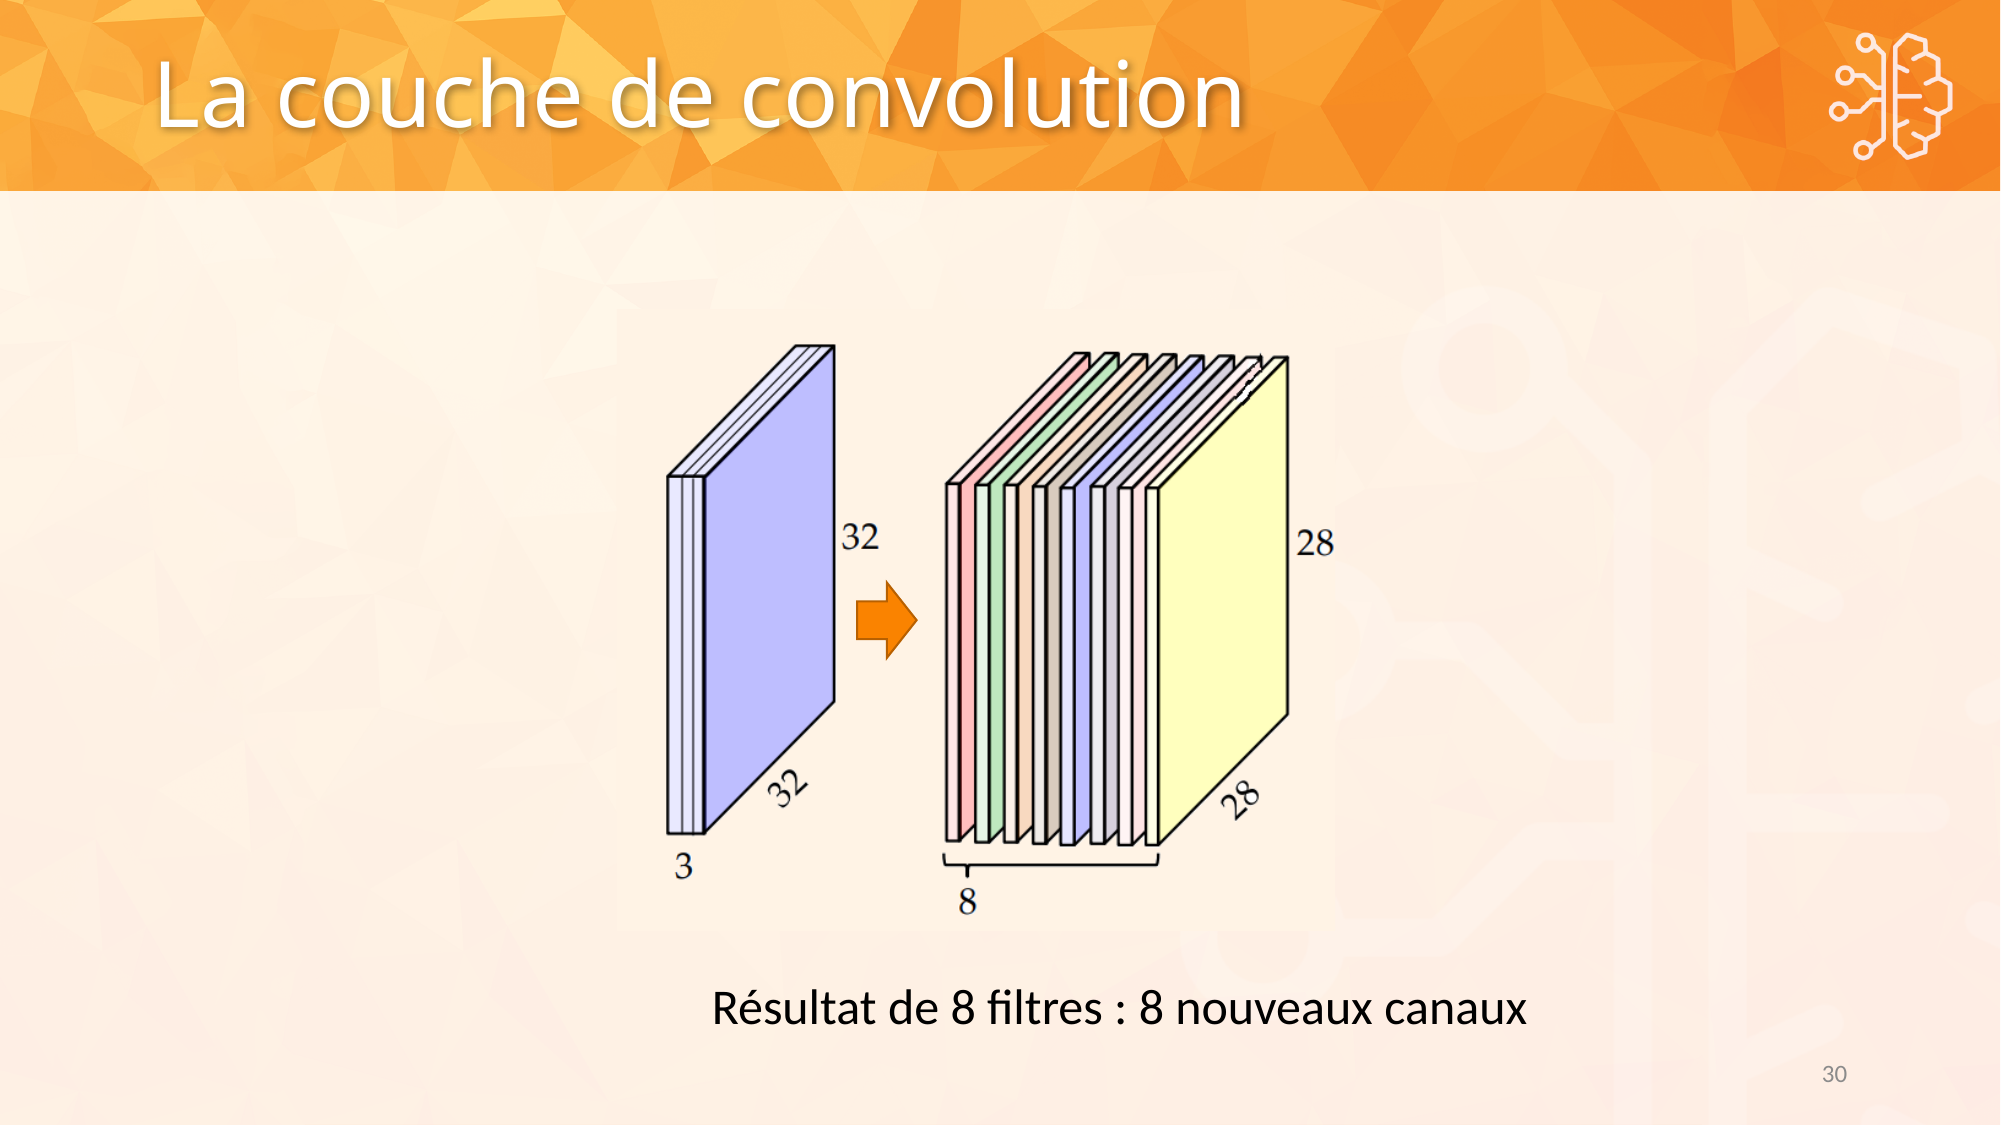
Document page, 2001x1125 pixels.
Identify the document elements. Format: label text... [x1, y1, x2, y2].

picture [0, 0, 2001, 1125]
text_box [616, 309, 1336, 931]
title La couche de convolution [137, 37, 1863, 158]
slide_number 30 [1412, 1042, 1863, 1103]
text_box Résultat de 8 filtres : 8 nouveaux canaux [697, 966, 1543, 1042]
